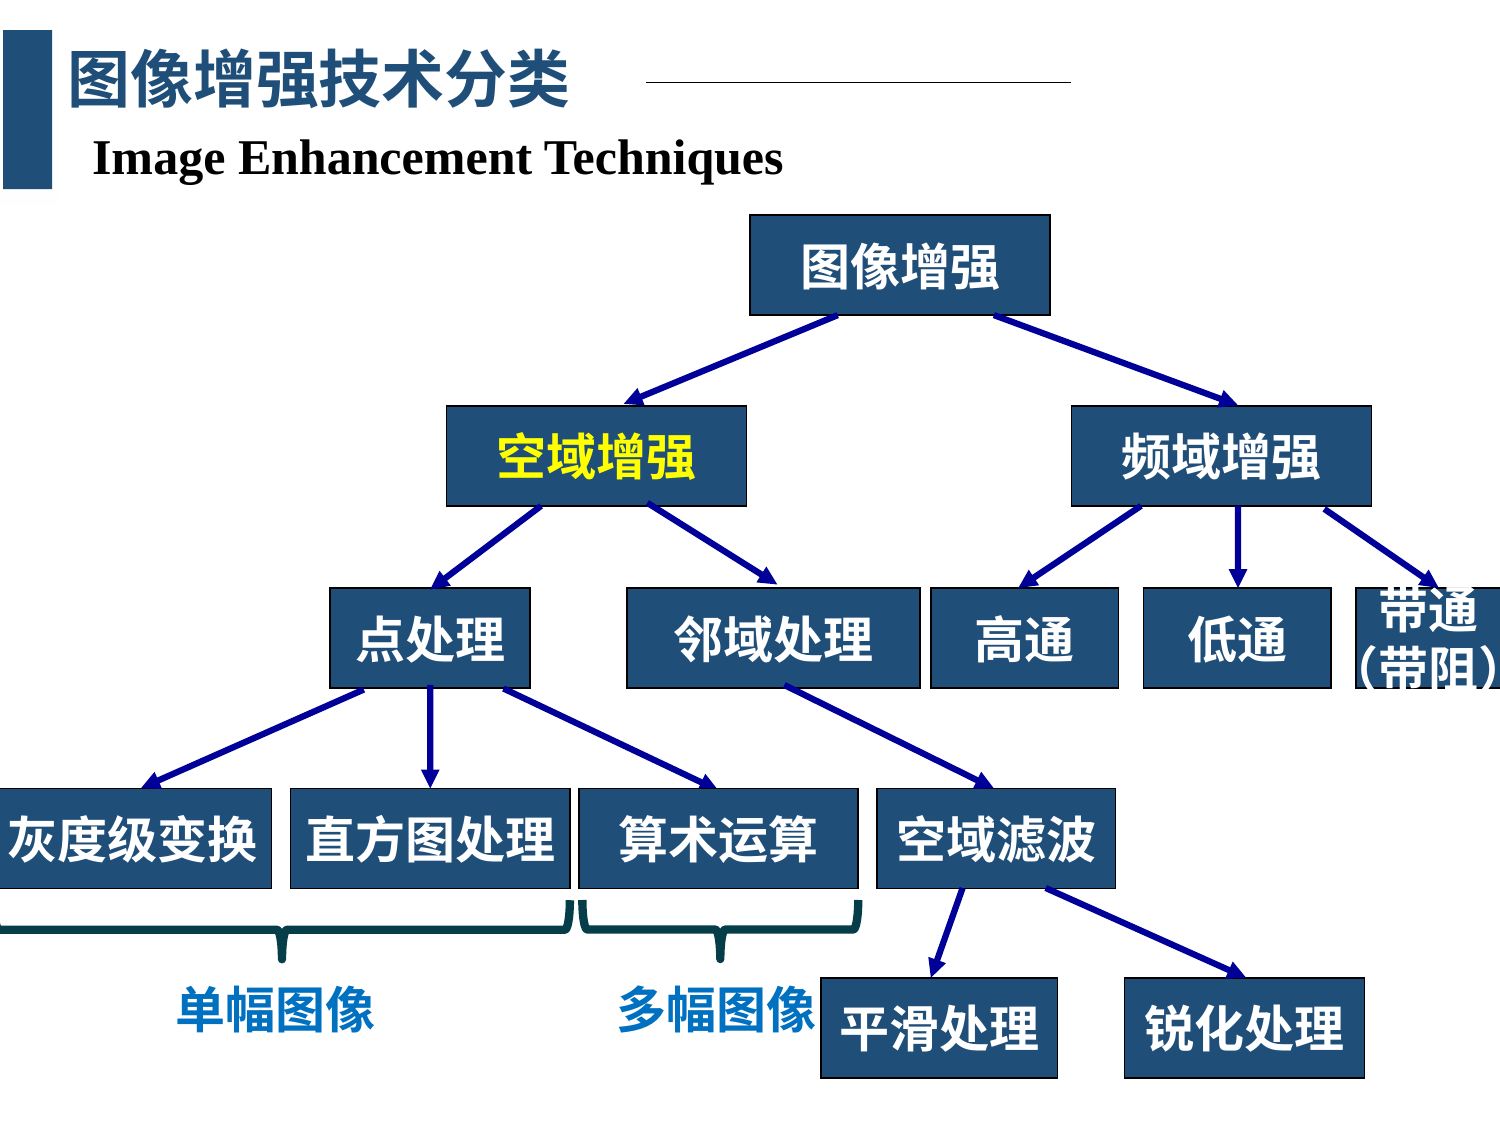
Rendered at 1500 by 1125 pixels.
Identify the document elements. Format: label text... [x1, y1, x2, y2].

text_box [582, 900, 859, 960]
text_box 直方图处理 [290, 788, 570, 889]
text_box [1045, 887, 1247, 979]
text_box [430, 505, 542, 590]
text_box 多幅图像 [601, 971, 832, 1046]
text_box 单幅图像 [160, 971, 391, 1046]
text_box [929, 887, 963, 978]
text_box 灰度级变换 [0, 788, 272, 889]
text_box 图像增强技术分类 [52, 16, 648, 148]
text_box 图像增强 [750, 215, 1051, 316]
text_box 锐化处理 [1124, 977, 1365, 1078]
text_box [503, 688, 717, 788]
text_box [424, 684, 437, 789]
text_box [2, 29, 53, 190]
text_box 点处理 [330, 588, 531, 688]
text_box 空域增强 [446, 405, 747, 506]
text_box 平滑处理 [820, 977, 1058, 1078]
text_box [141, 689, 364, 789]
text_box 邻域处理 [626, 588, 920, 688]
text_box 算术运算 [578, 788, 859, 889]
text_box [623, 315, 838, 405]
text_box Image Enhancement Techniques [77, 92, 877, 226]
text_box [0, 900, 570, 960]
text_box [647, 502, 778, 585]
text_box [784, 684, 994, 789]
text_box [930, 315, 1500, 688]
text_box 空域滤波 [876, 788, 1116, 889]
